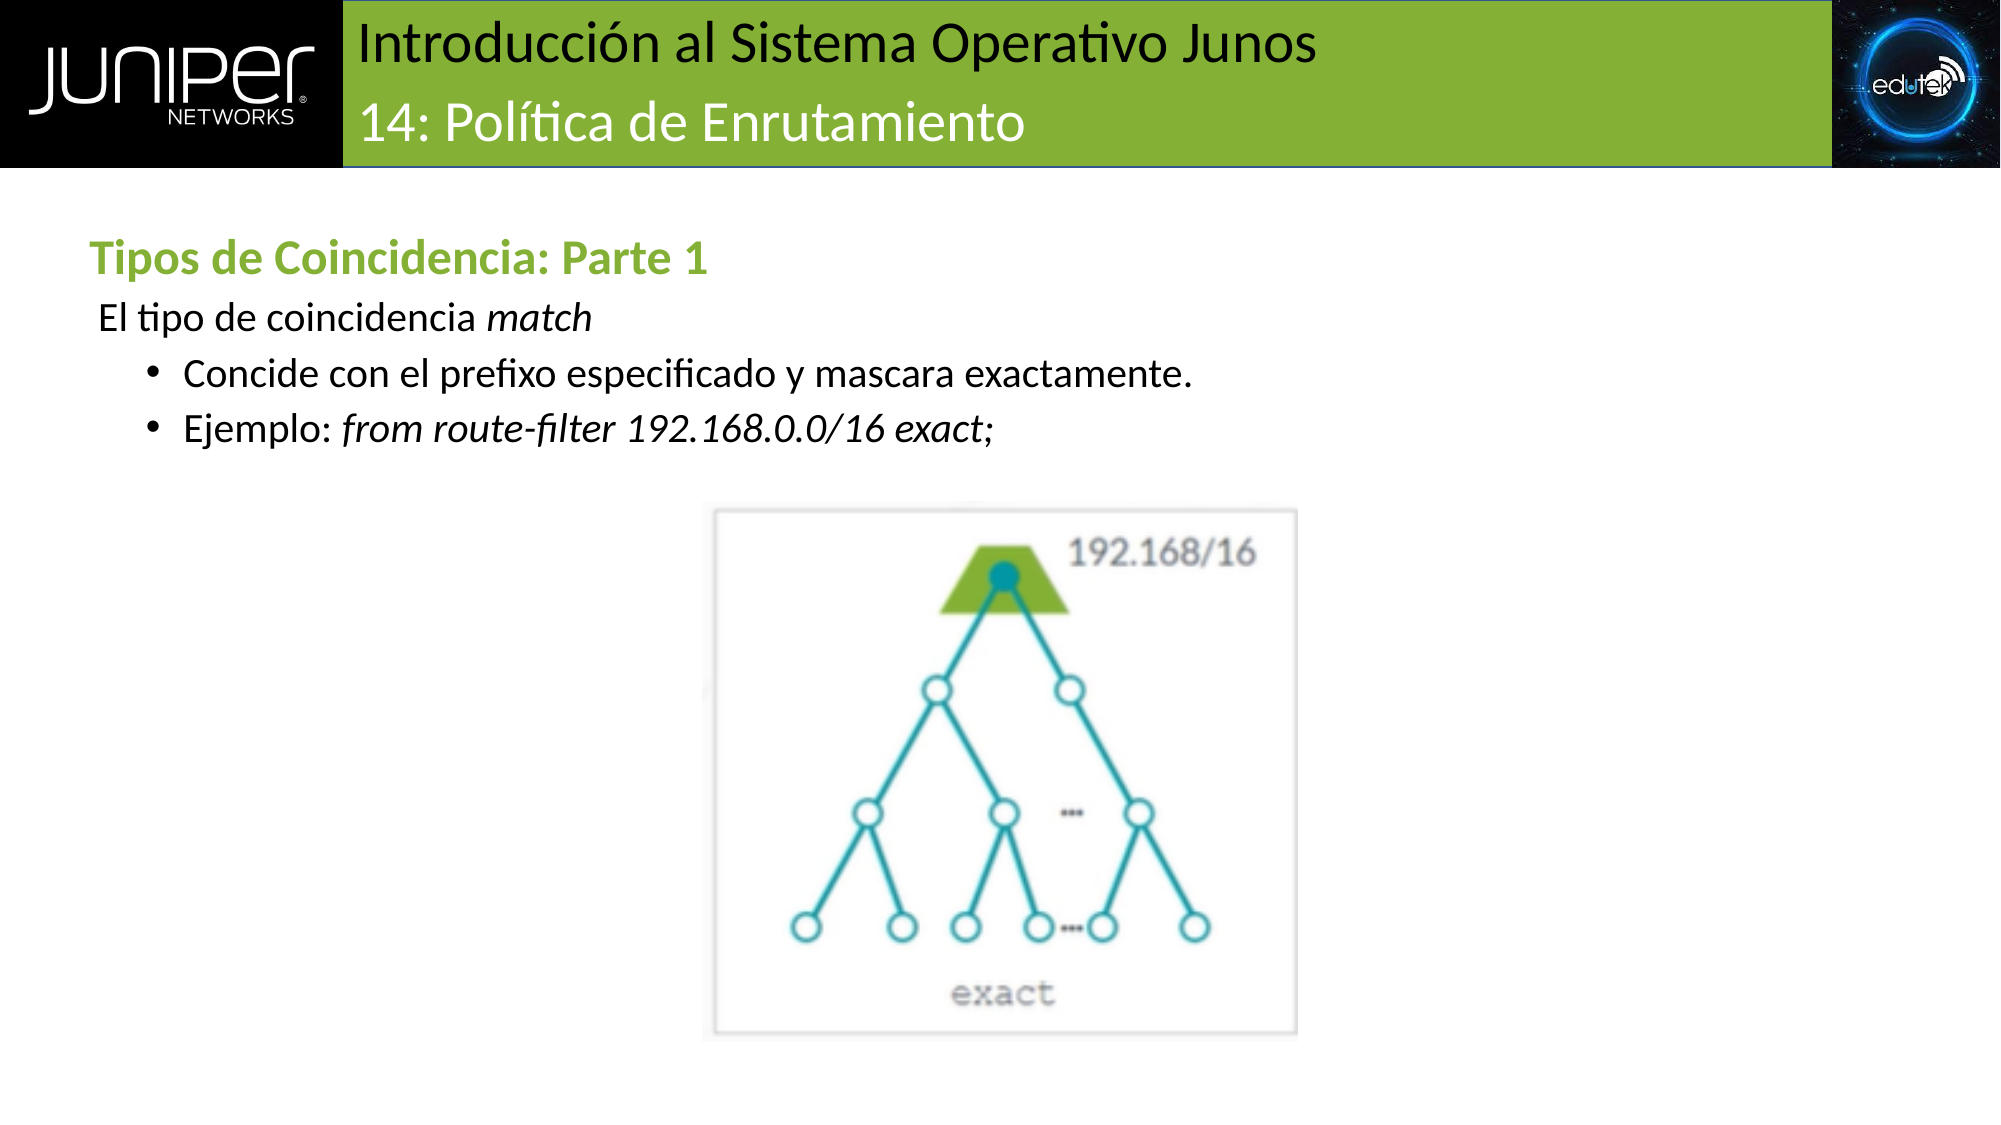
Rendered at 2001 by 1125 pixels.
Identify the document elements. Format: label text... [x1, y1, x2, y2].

picture [0, 0, 343, 168]
picture [702, 501, 1298, 1042]
title Introducción al Sistema Operativo Junos [342, 3, 2000, 84]
list 14: Política de Enrutamiento [342, 83, 1606, 168]
list Tipos de Coincidencia: Parte 1 El tipo de coincidencia match Concide con el prefixo especificado y mascara exactamente. Ejemplo: from route-filter 192.168.0.0/16 exact; [74, 223, 1949, 938]
picture [1832, 84, 2000, 168]
